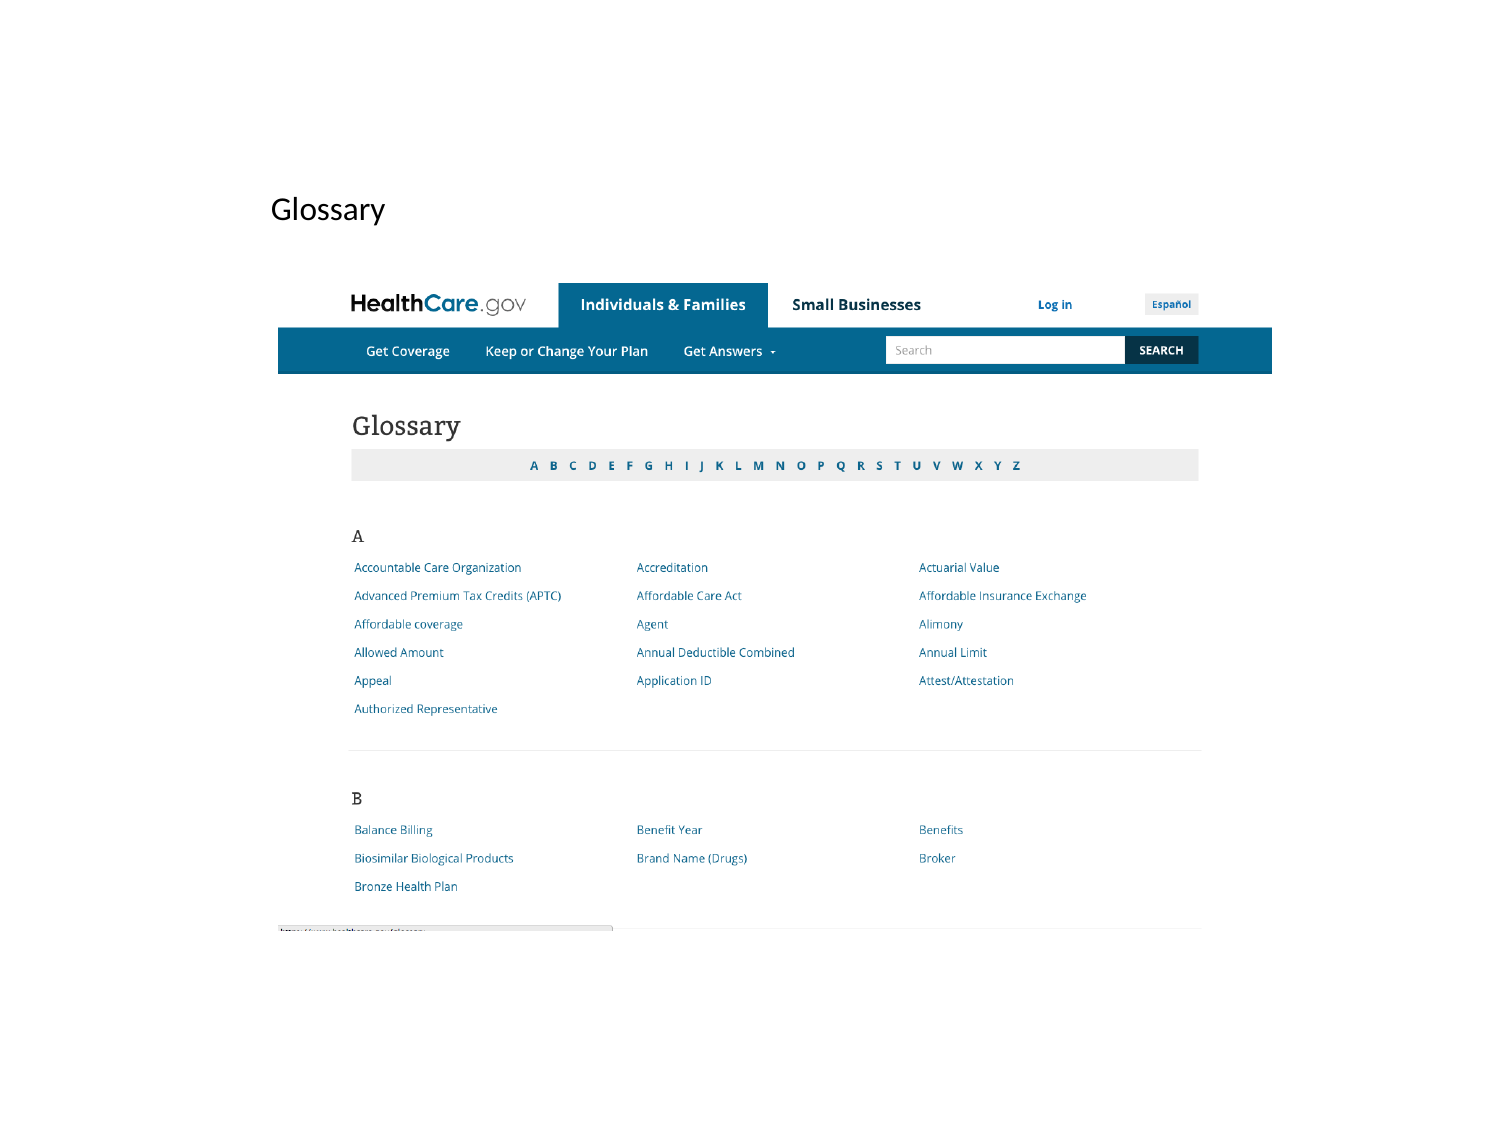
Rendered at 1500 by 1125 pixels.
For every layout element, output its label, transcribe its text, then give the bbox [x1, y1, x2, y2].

picture [669, 300, 675, 309]
picture [625, 299, 631, 309]
picture [507, 349, 512, 359]
picture [278, 375, 1273, 931]
text_box Glossary [256, 179, 664, 235]
picture [769, 282, 1273, 327]
picture [598, 299, 603, 309]
picture [278, 282, 558, 327]
picture [887, 337, 1197, 363]
picture [685, 300, 690, 309]
